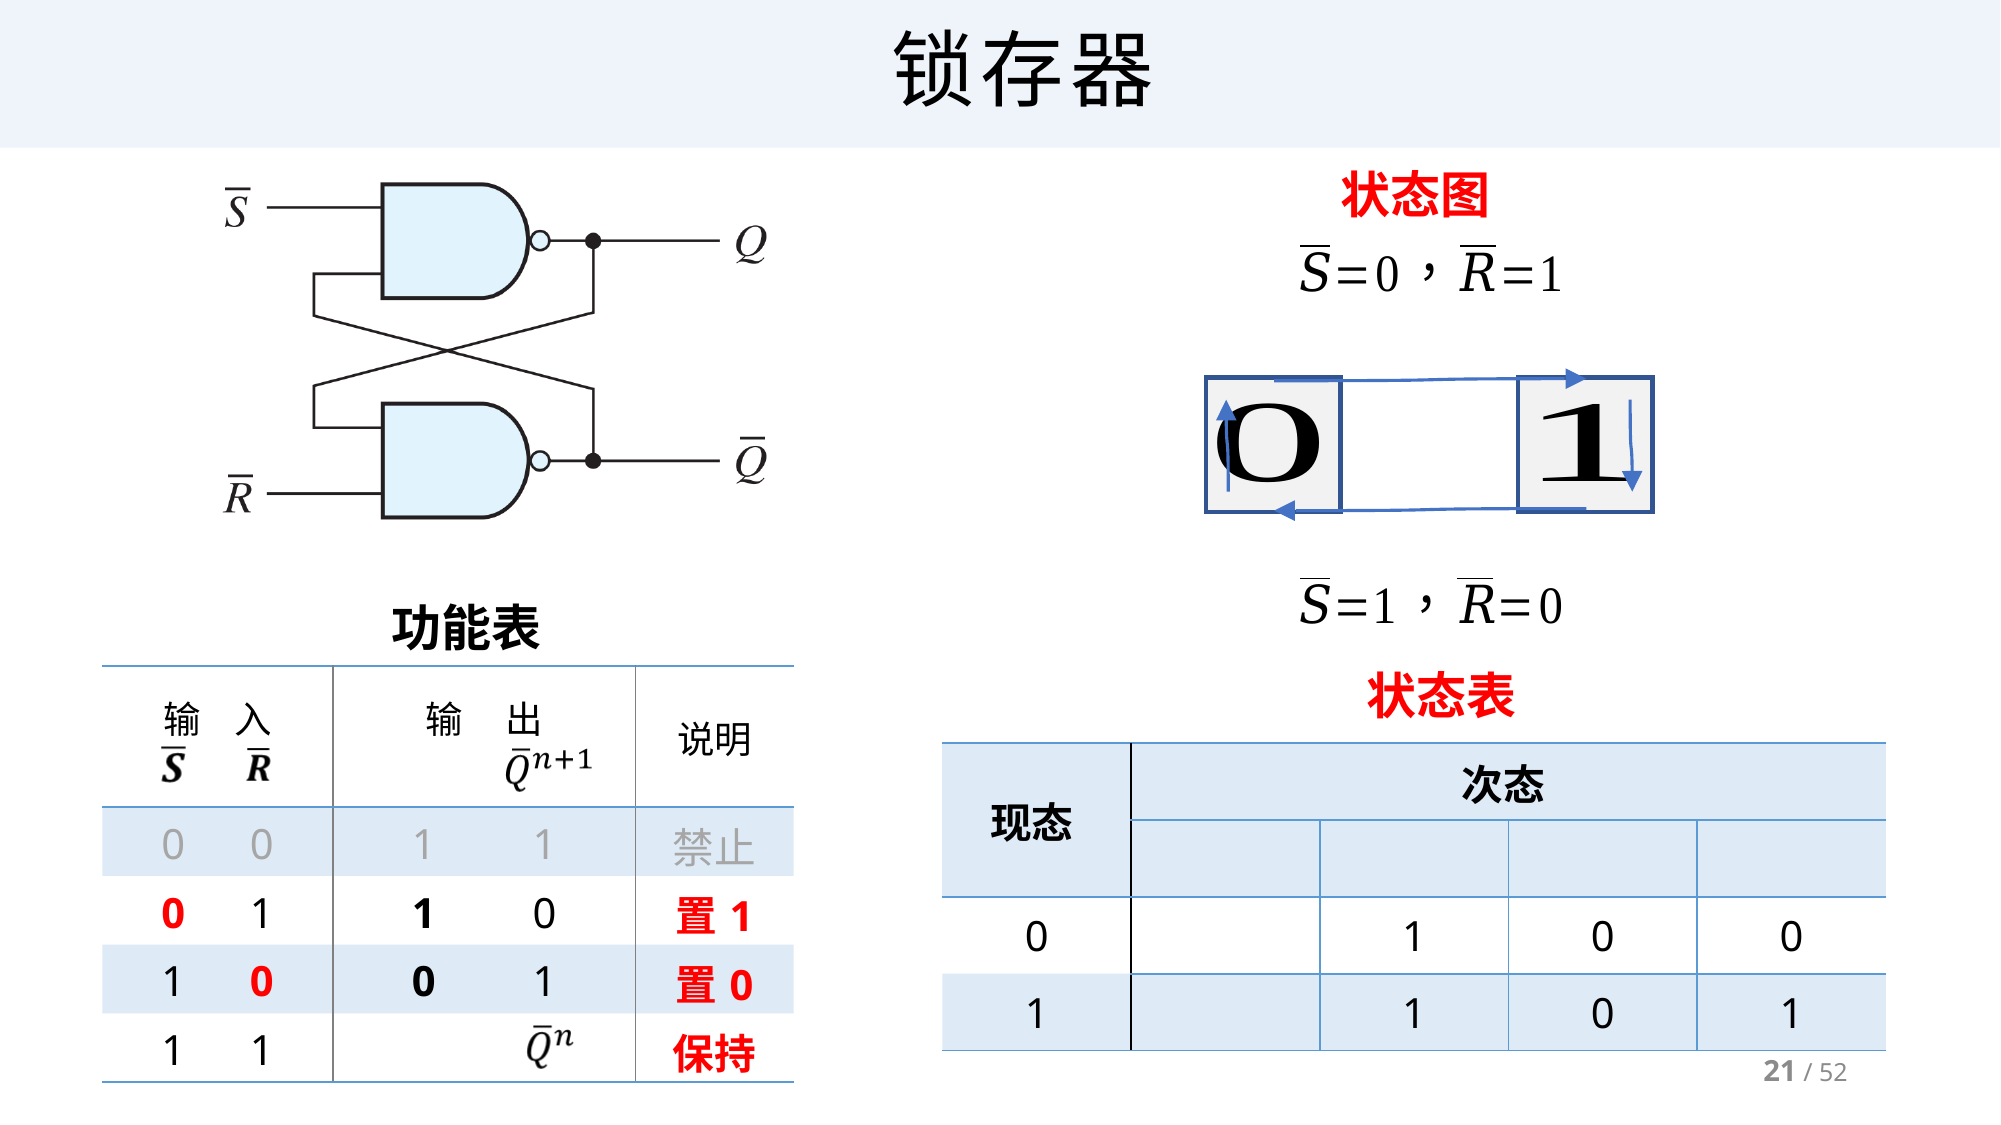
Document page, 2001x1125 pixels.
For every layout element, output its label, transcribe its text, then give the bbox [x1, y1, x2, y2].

picture [208, 176, 779, 528]
picture [232, 743, 285, 794]
slide_number 21 / 52 [1412, 1042, 1863, 1103]
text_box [961, 155, 1910, 635]
text_box 功能表 [377, 589, 557, 665]
picture [147, 742, 200, 796]
picture [484, 744, 604, 809]
picture [506, 1021, 582, 1086]
text_box 状态表 [1351, 656, 1532, 732]
